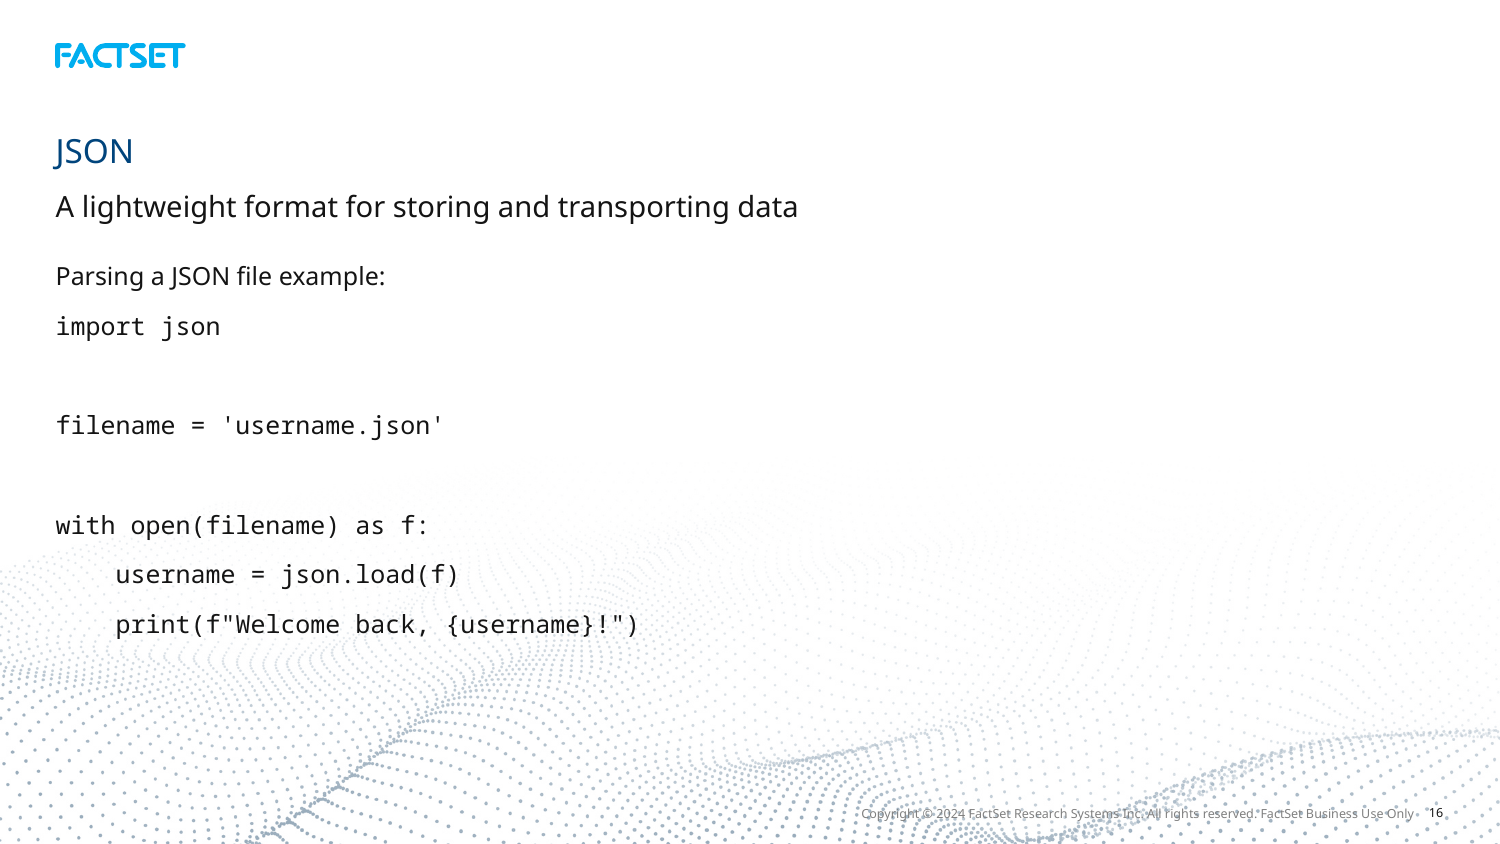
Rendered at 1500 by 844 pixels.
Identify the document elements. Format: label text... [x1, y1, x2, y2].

slide_number 16 [1415, 791, 1459, 837]
list Parsing a JSON file example: [55, 262, 1445, 292]
footer Copyright © 2024 FactSet Research Systems Inc. All rights reserved. FactSet Business Use Only [833, 791, 1415, 837]
list A lightweight format for storing and transporting data [55, 190, 1445, 225]
list import json filename = 'username.json' with open(filename) as f: username = json.load(f) print(f"Welcome back, {username}!") [55, 312, 1445, 785]
title JSON [55, 130, 1445, 171]
